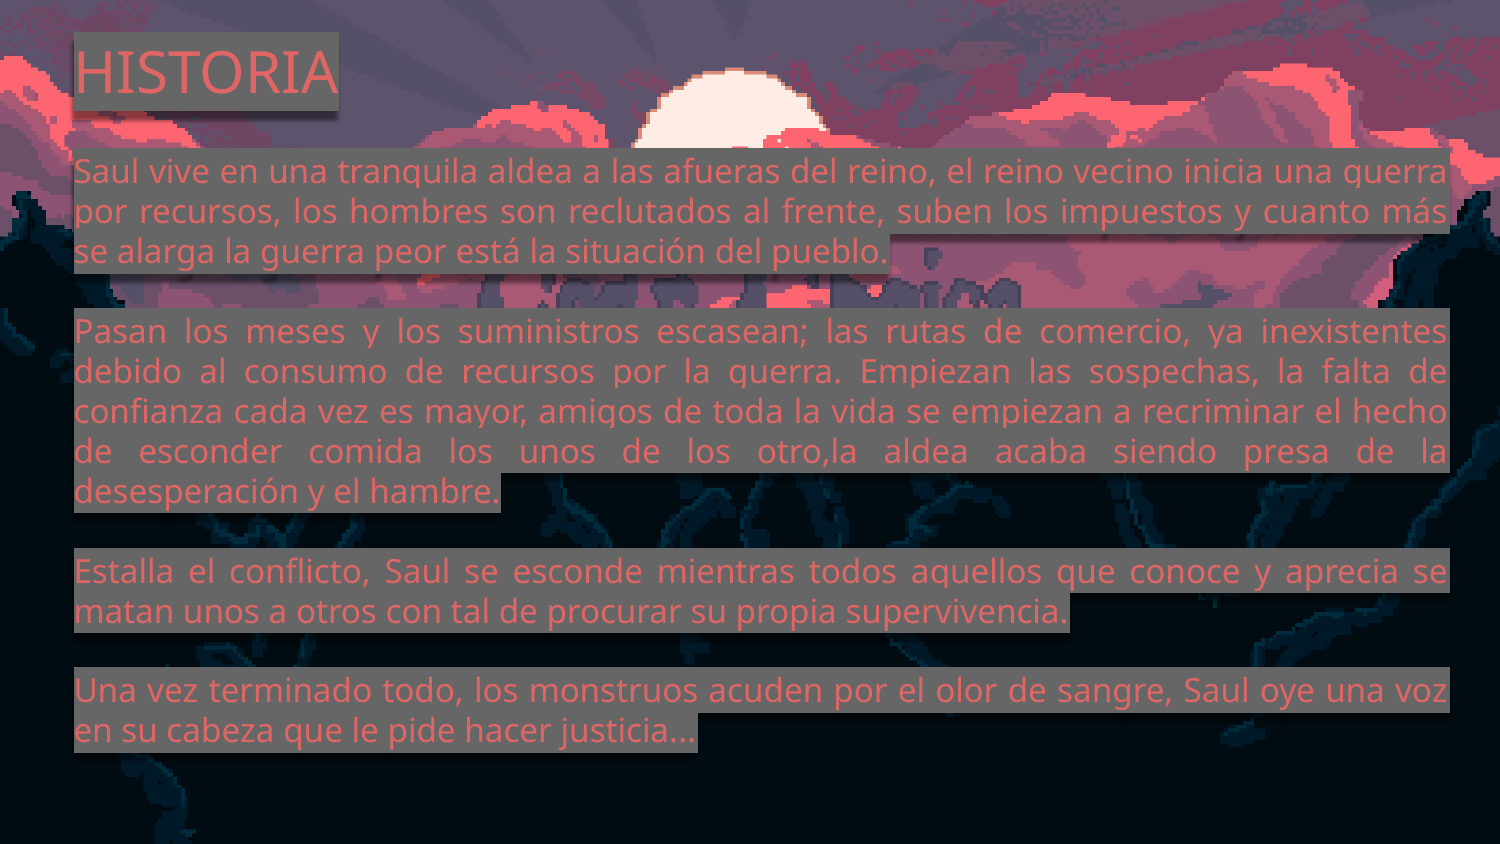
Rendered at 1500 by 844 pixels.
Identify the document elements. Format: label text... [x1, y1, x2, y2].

list HISTORIA Saul vive en una tranquila aldea a las afueras del reino, el reino vecino inicia una guerra por recursos, los hombres son reclutados al frente, suben los impuestos y cuanto más se alarga la guerra peor está la situación del pueblo. Pasan los meses y los suministros escasean; las rutas de comercio, ya inexistentes debido al consumo de recursos por la guerra. Empiezan las sospechas, la falta de confianza cada vez es mayor, amigos de toda la vida se empiezan a recriminar el hecho de esconder comida los unos de los otro,la aldea acaba siendo presa de la desesperación y el hambre. Estalla el conflicto, Saul se esconde mientras todos aquellos que conoce y aprecia se matan unos a otros con tal de procurar su propia supervivencia. Una vez terminado todo, los monstruos acuden por el olor de sangre, Saul oye una voz en su cabeza que le pide hacer justicia... [29, 20, 1466, 819]
picture [0, 0, 1500, 844]
